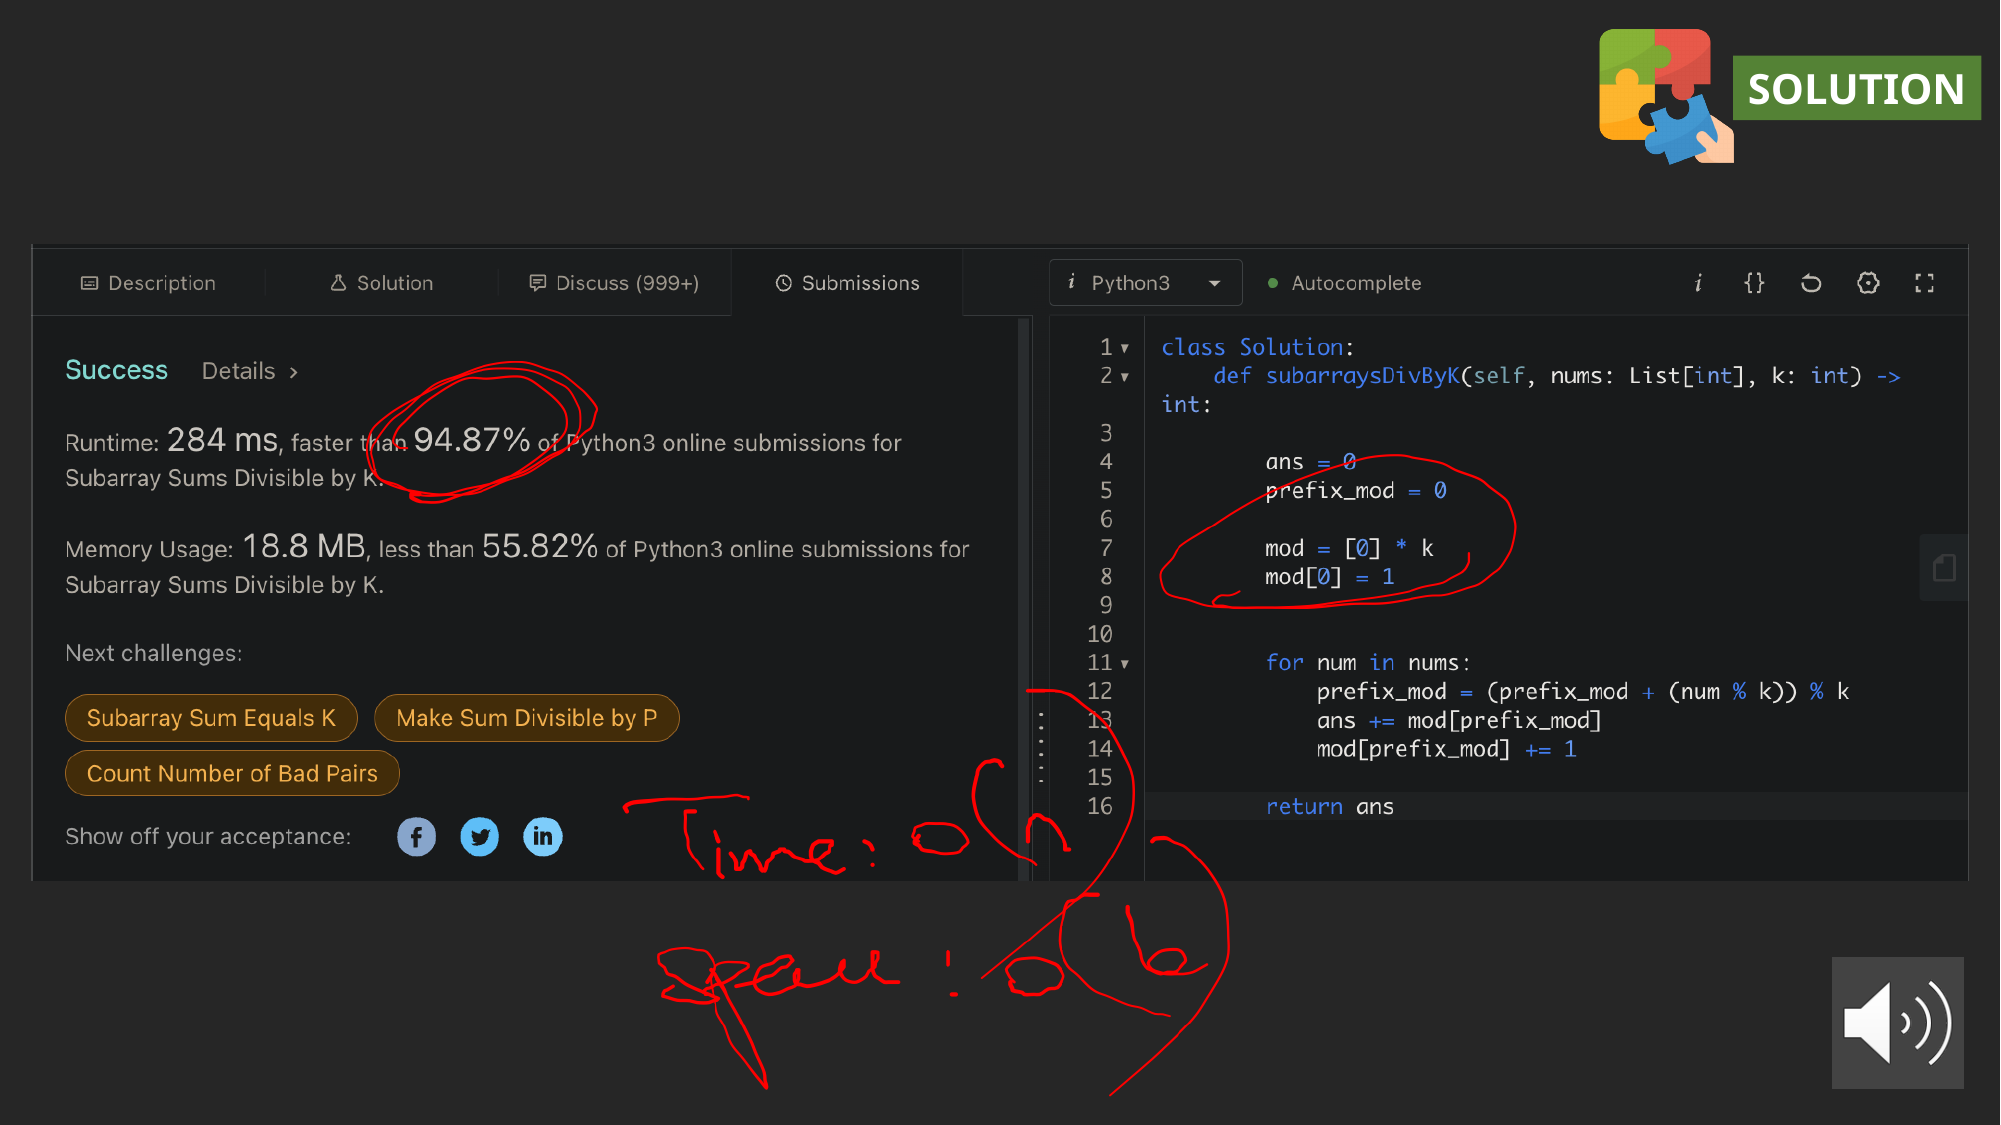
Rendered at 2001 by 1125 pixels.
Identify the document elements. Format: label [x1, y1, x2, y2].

text_box [1735, 55, 1982, 121]
picture [1831, 956, 1965, 1090]
picture [31, 244, 1969, 1107]
picture [1598, 29, 1735, 166]
